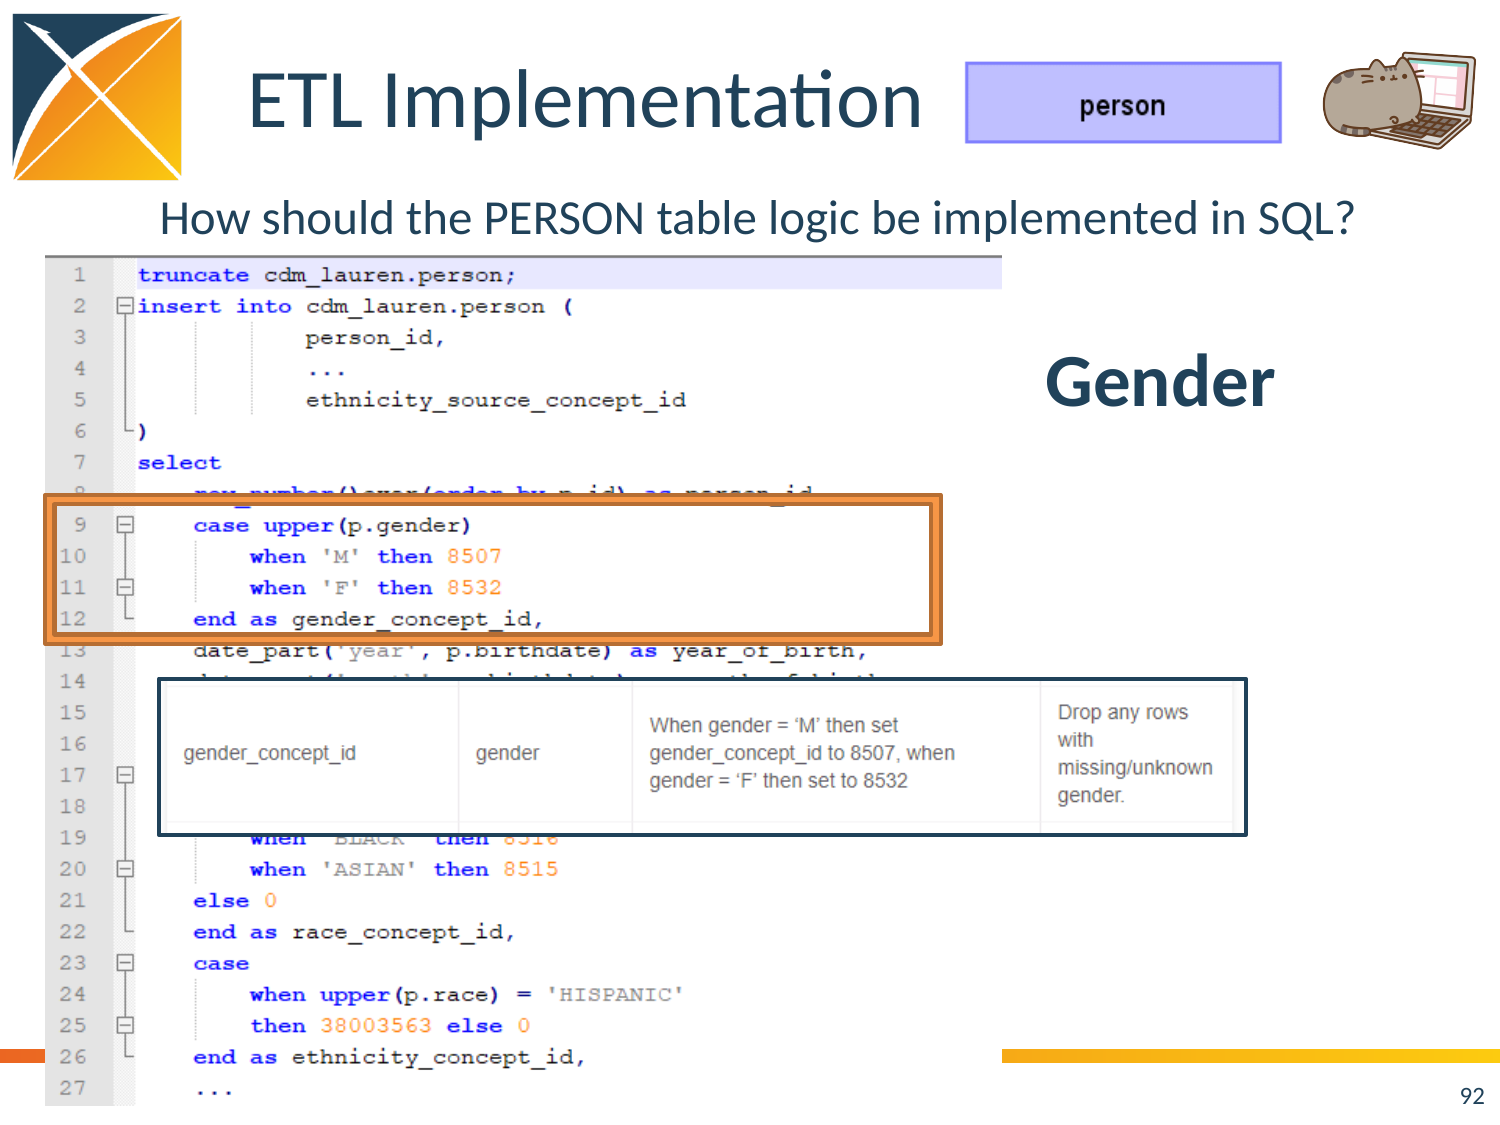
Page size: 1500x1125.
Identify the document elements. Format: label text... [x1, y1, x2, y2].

list [1005, 356, 1425, 1005]
picture [45, 255, 1244, 1107]
picture [956, 51, 1290, 151]
text_box Gender [1030, 323, 1332, 449]
title ETL Implementation [187, 24, 985, 163]
text_box How should the PERSON table logic be implemented in SQL? [144, 178, 1495, 252]
slide_number 92 [1149, 1065, 1500, 1125]
picture [0, 0, 206, 200]
picture [1312, 9, 1495, 192]
